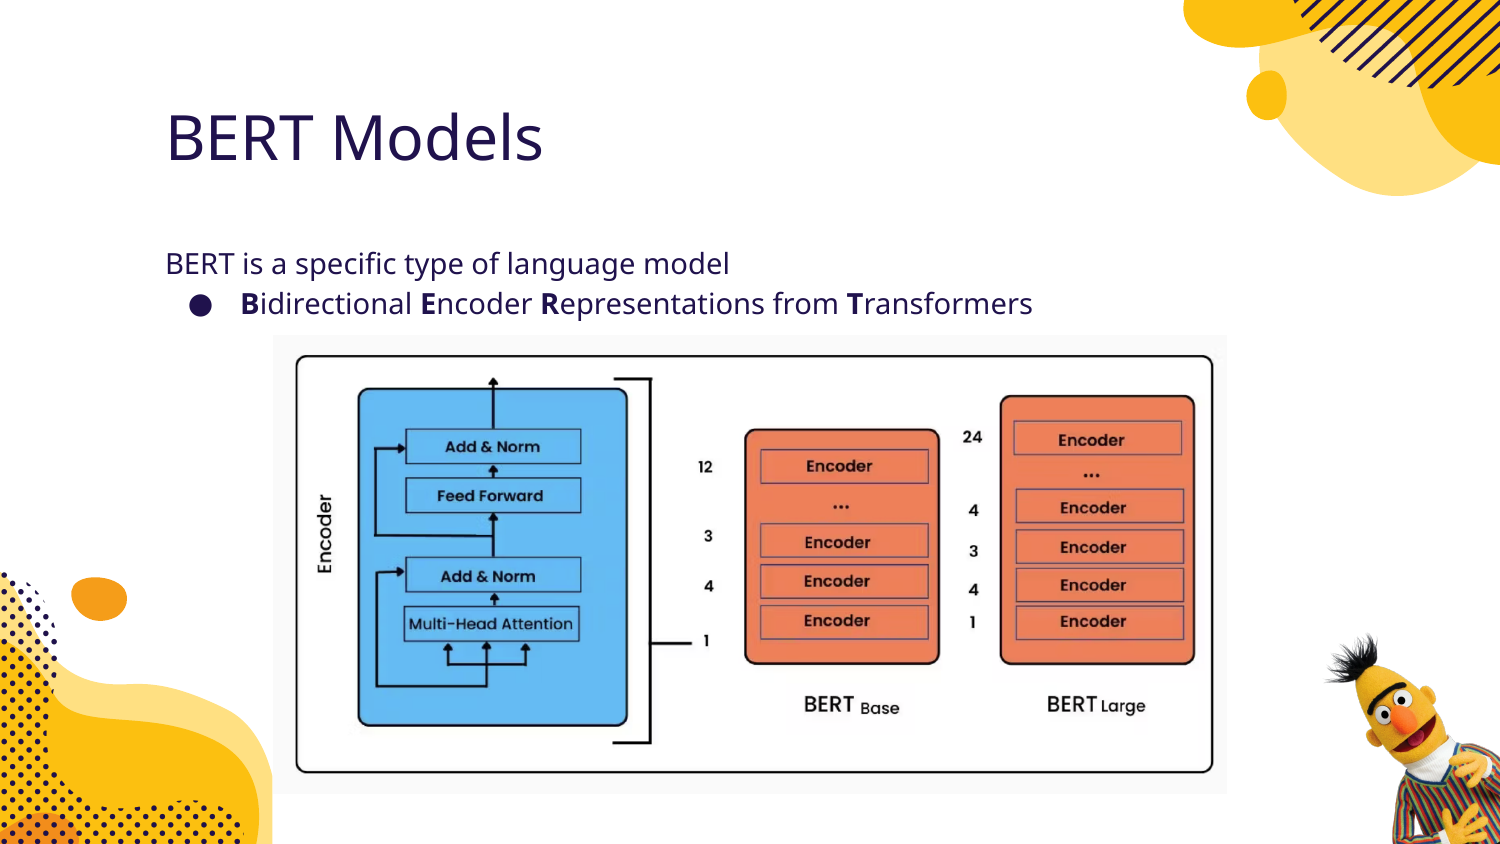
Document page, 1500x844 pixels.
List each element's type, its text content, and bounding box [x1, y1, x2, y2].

text_box BERT is a specific type of language model Bidirectional Encoder Representations from Transformers [150, 224, 1096, 336]
picture [0, 334, 1227, 844]
title BERT Models [150, 83, 1350, 174]
picture [1273, 584, 1500, 844]
picture [1005, 0, 1500, 262]
